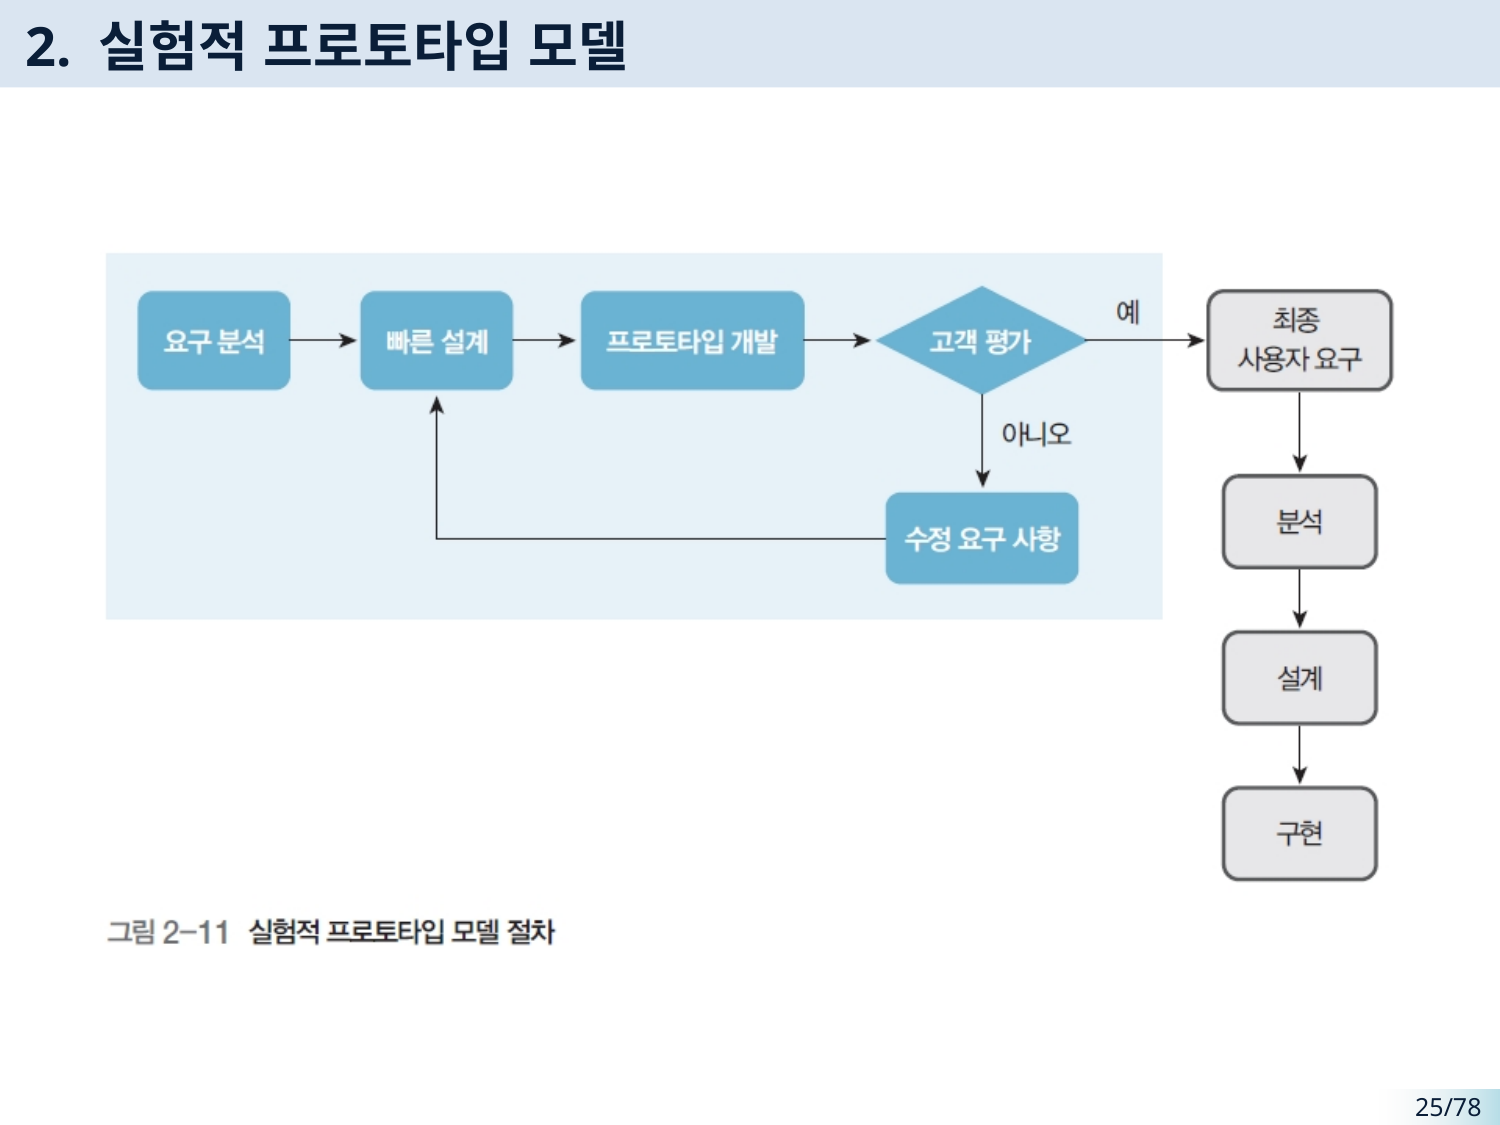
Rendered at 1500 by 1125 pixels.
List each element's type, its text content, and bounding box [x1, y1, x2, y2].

picture [100, 244, 1399, 958]
title 2. 실험적 프로토타입 모델 [10, 5, 1288, 84]
